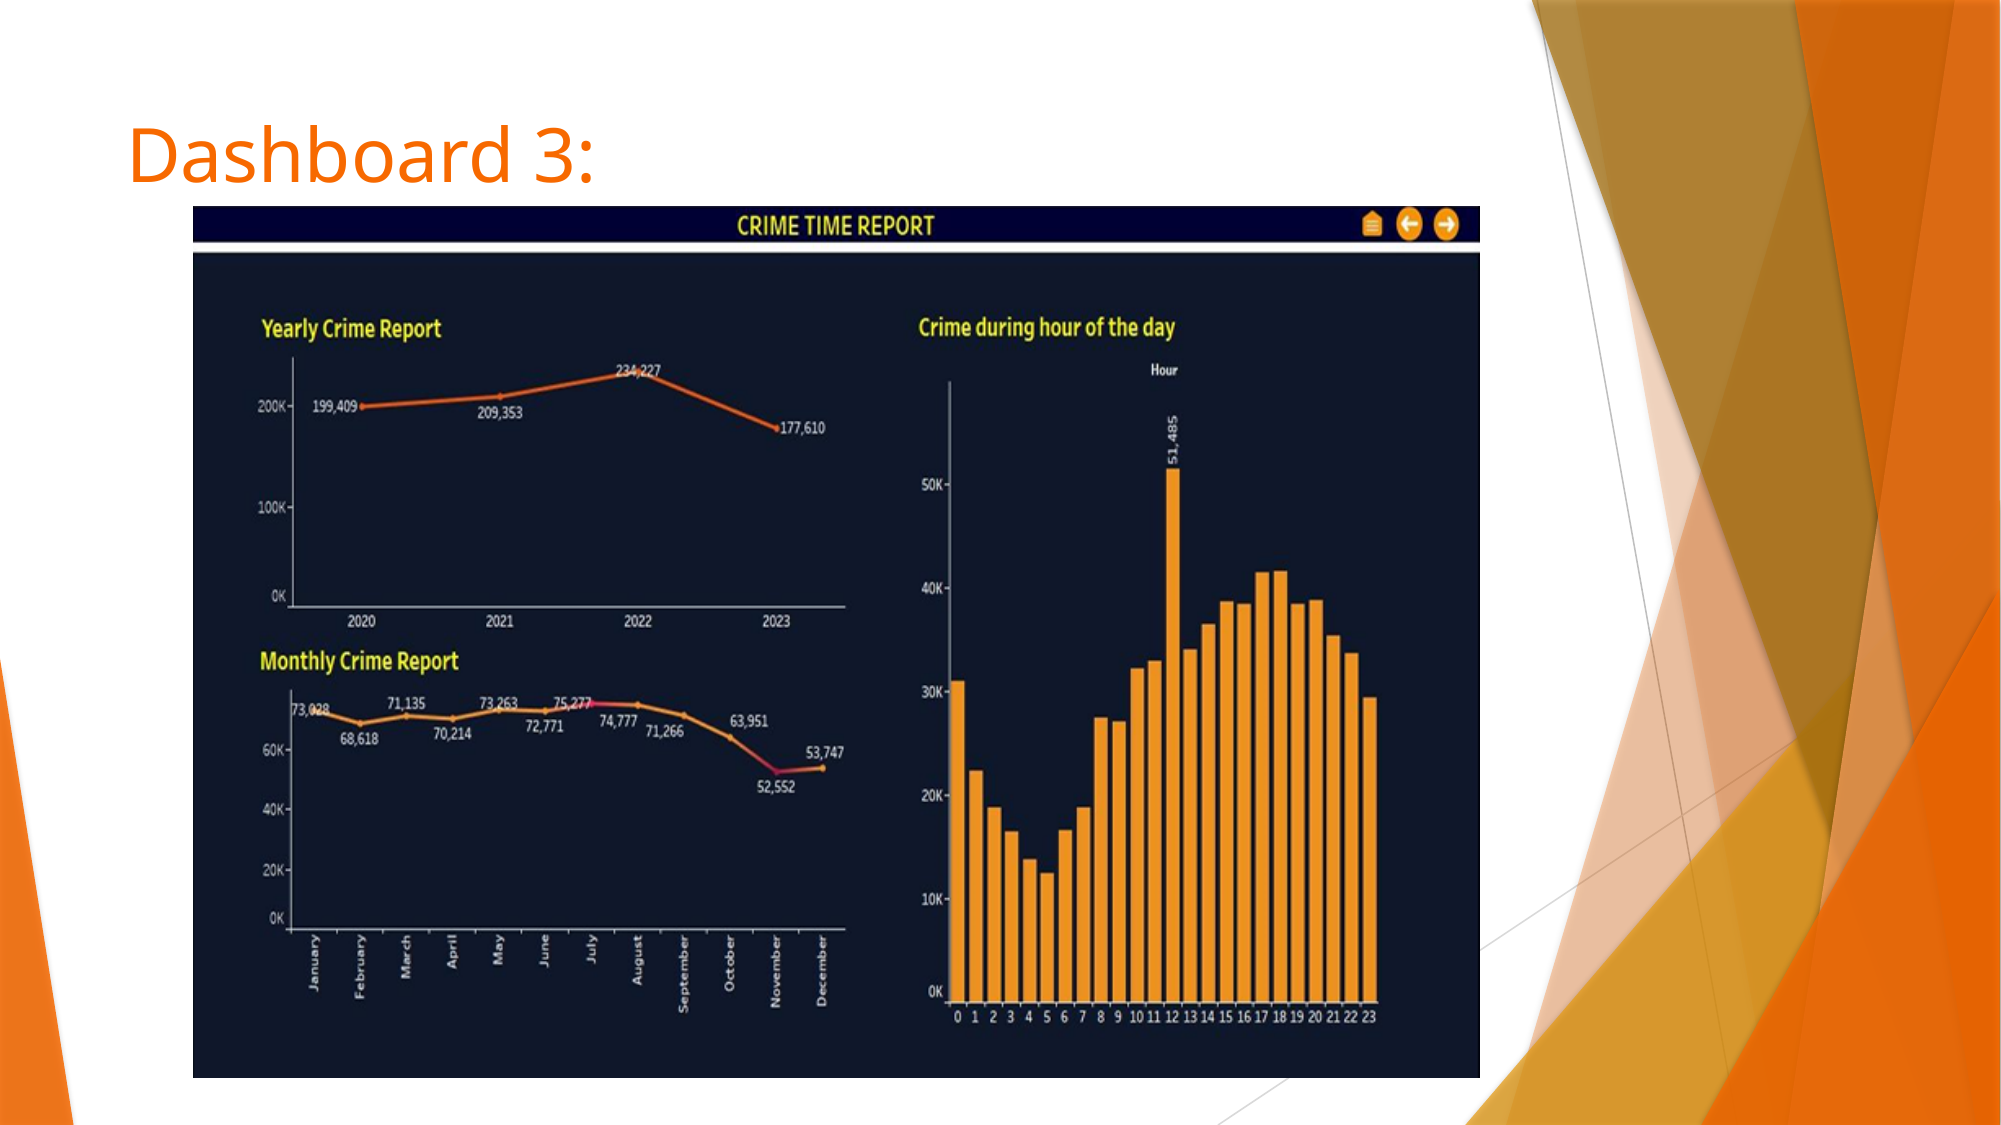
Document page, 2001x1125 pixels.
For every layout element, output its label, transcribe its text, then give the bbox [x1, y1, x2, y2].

title Dashboard 3: [111, 99, 1522, 317]
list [193, 205, 1481, 1078]
